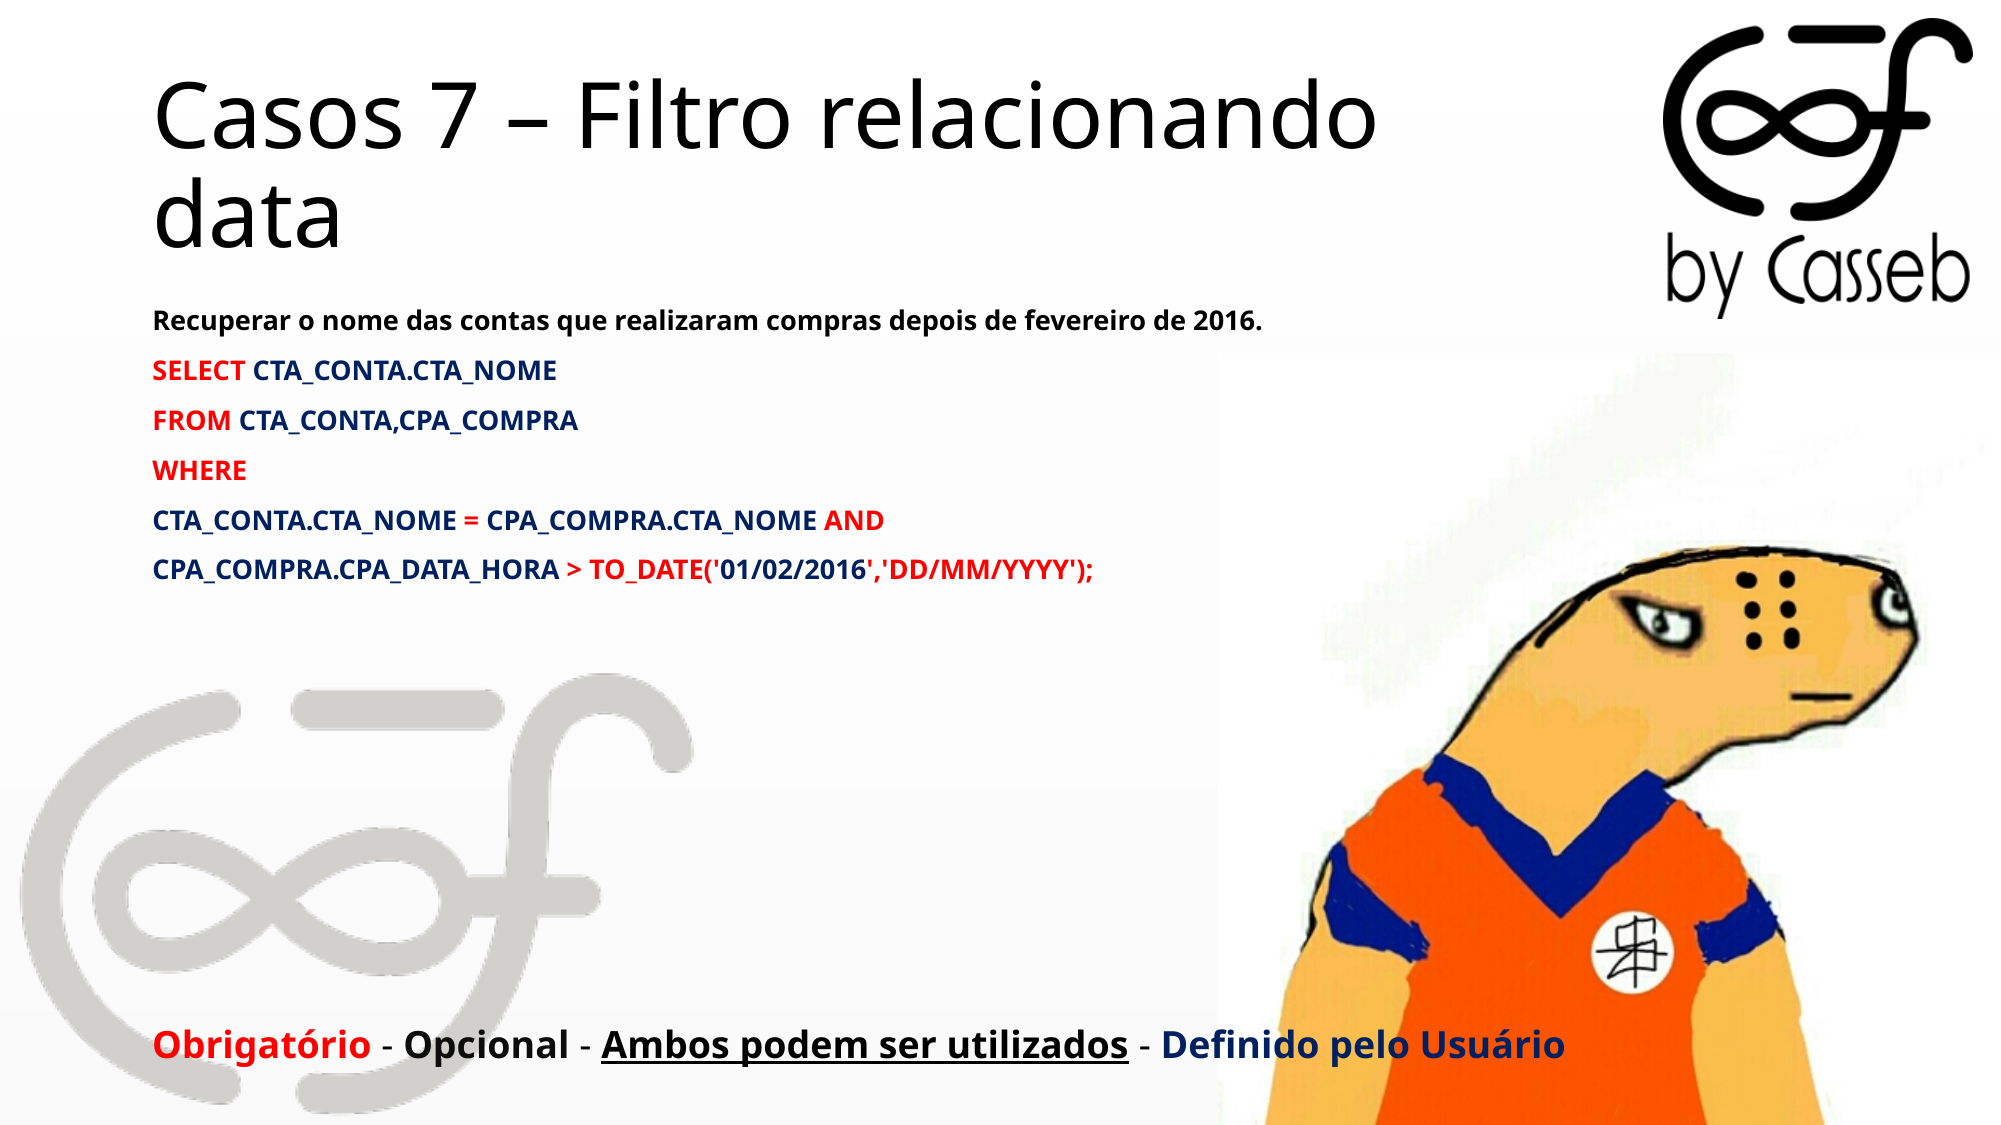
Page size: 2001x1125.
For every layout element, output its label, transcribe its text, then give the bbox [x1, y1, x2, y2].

list Recuperar o nome das contas que realizaram compras depois de fevereiro de 2016. SELECT CTA_CONTA.CTA_NOME FROM CTA_CONTA,CPA_COMPRA WHERE CTA_CONTA.CTA_NOME = CPA_COMPRA.CTA_NOME AND CPA_COMPRA.CPA_DATA_HORA > TO_DATE('01/02/2016','DD/MM/YYYY'); [137, 299, 1902, 1013]
picture [1218, 353, 2000, 1125]
picture [0, 539, 715, 1125]
picture [1663, 18, 1973, 319]
title Casos 7 – Filtro relacionando data [137, 59, 1549, 278]
text_box Obrigatório - Opcional - Ambos podem ser utilizados - Definido pelo Usuário [137, 1013, 1218, 1073]
